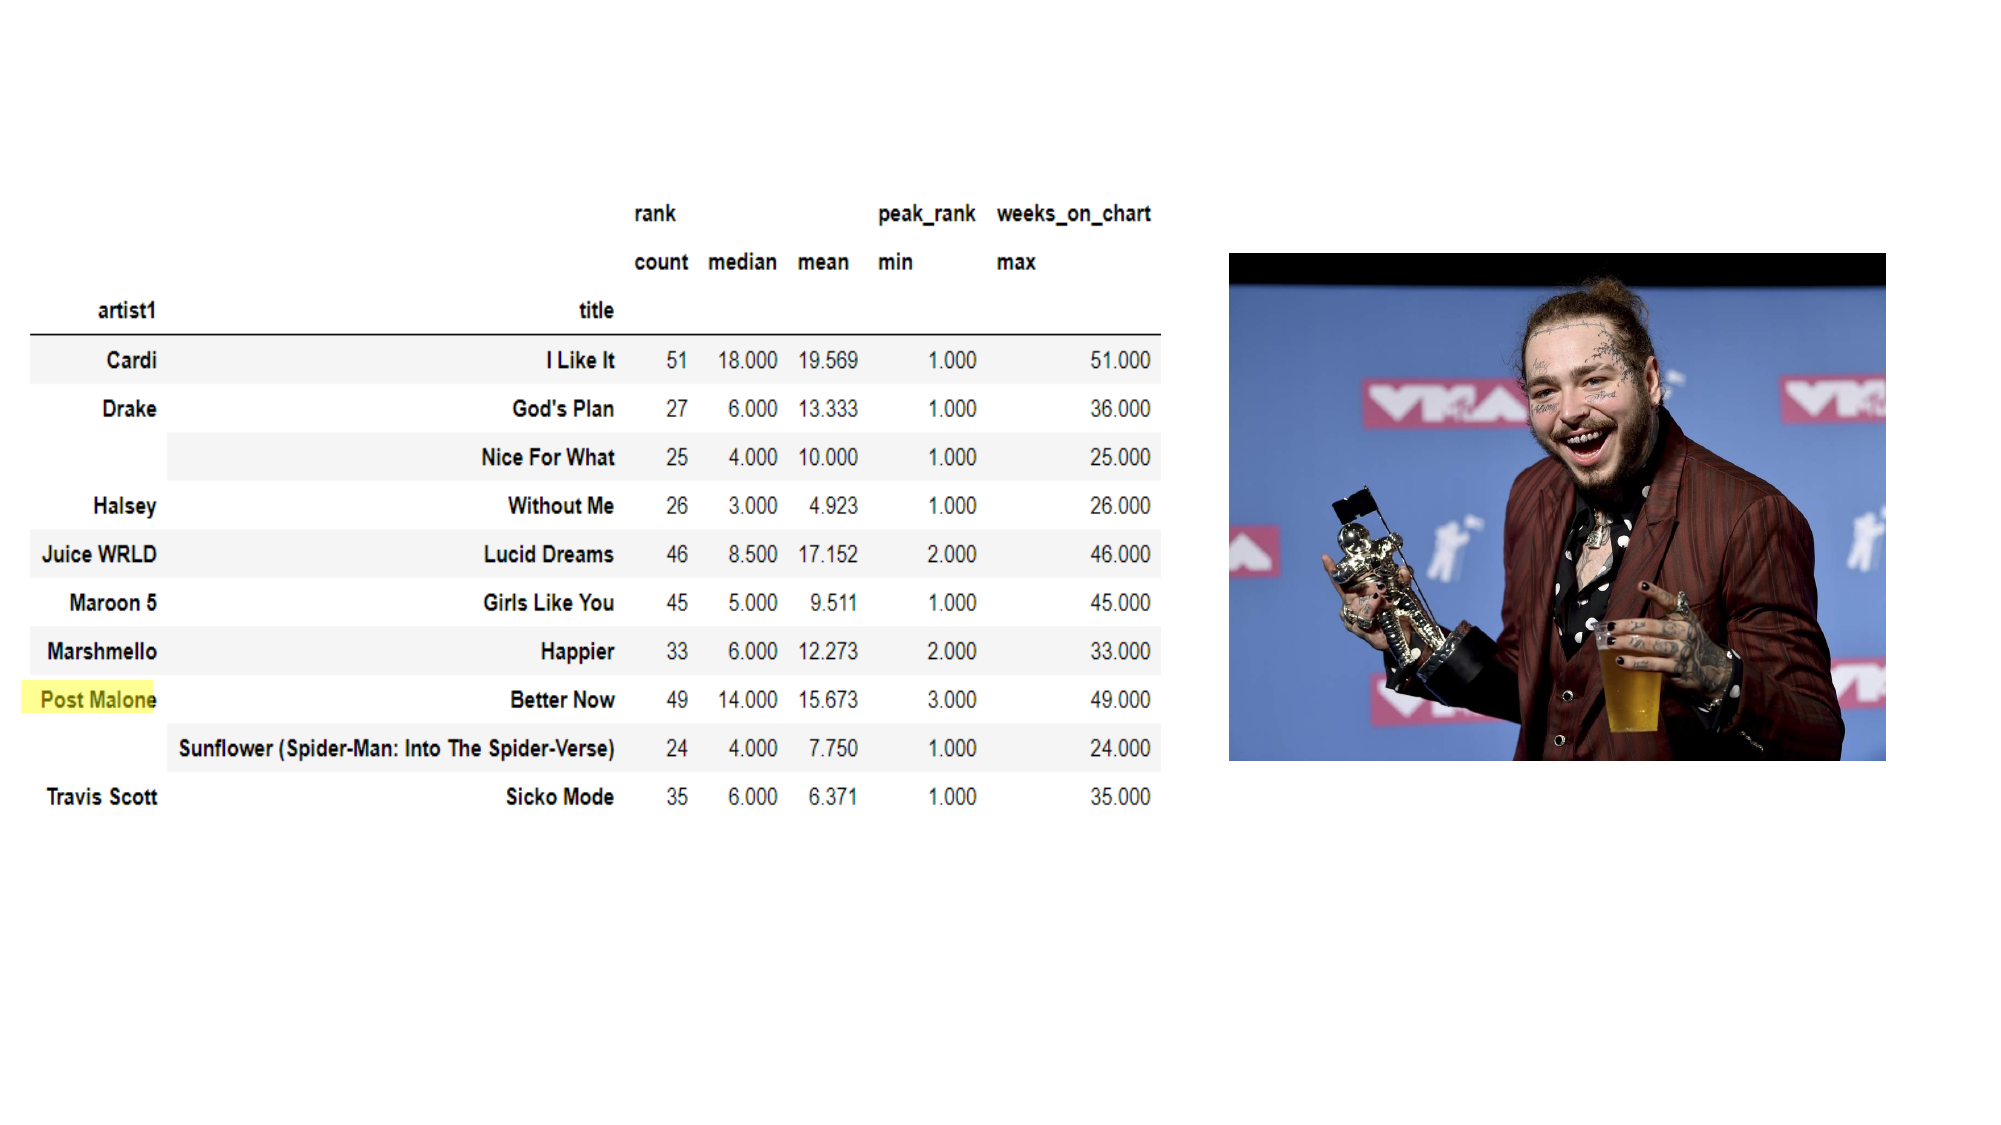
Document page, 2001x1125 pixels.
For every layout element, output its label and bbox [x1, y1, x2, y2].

picture [1229, 253, 1886, 761]
text_box [21, 187, 1161, 827]
